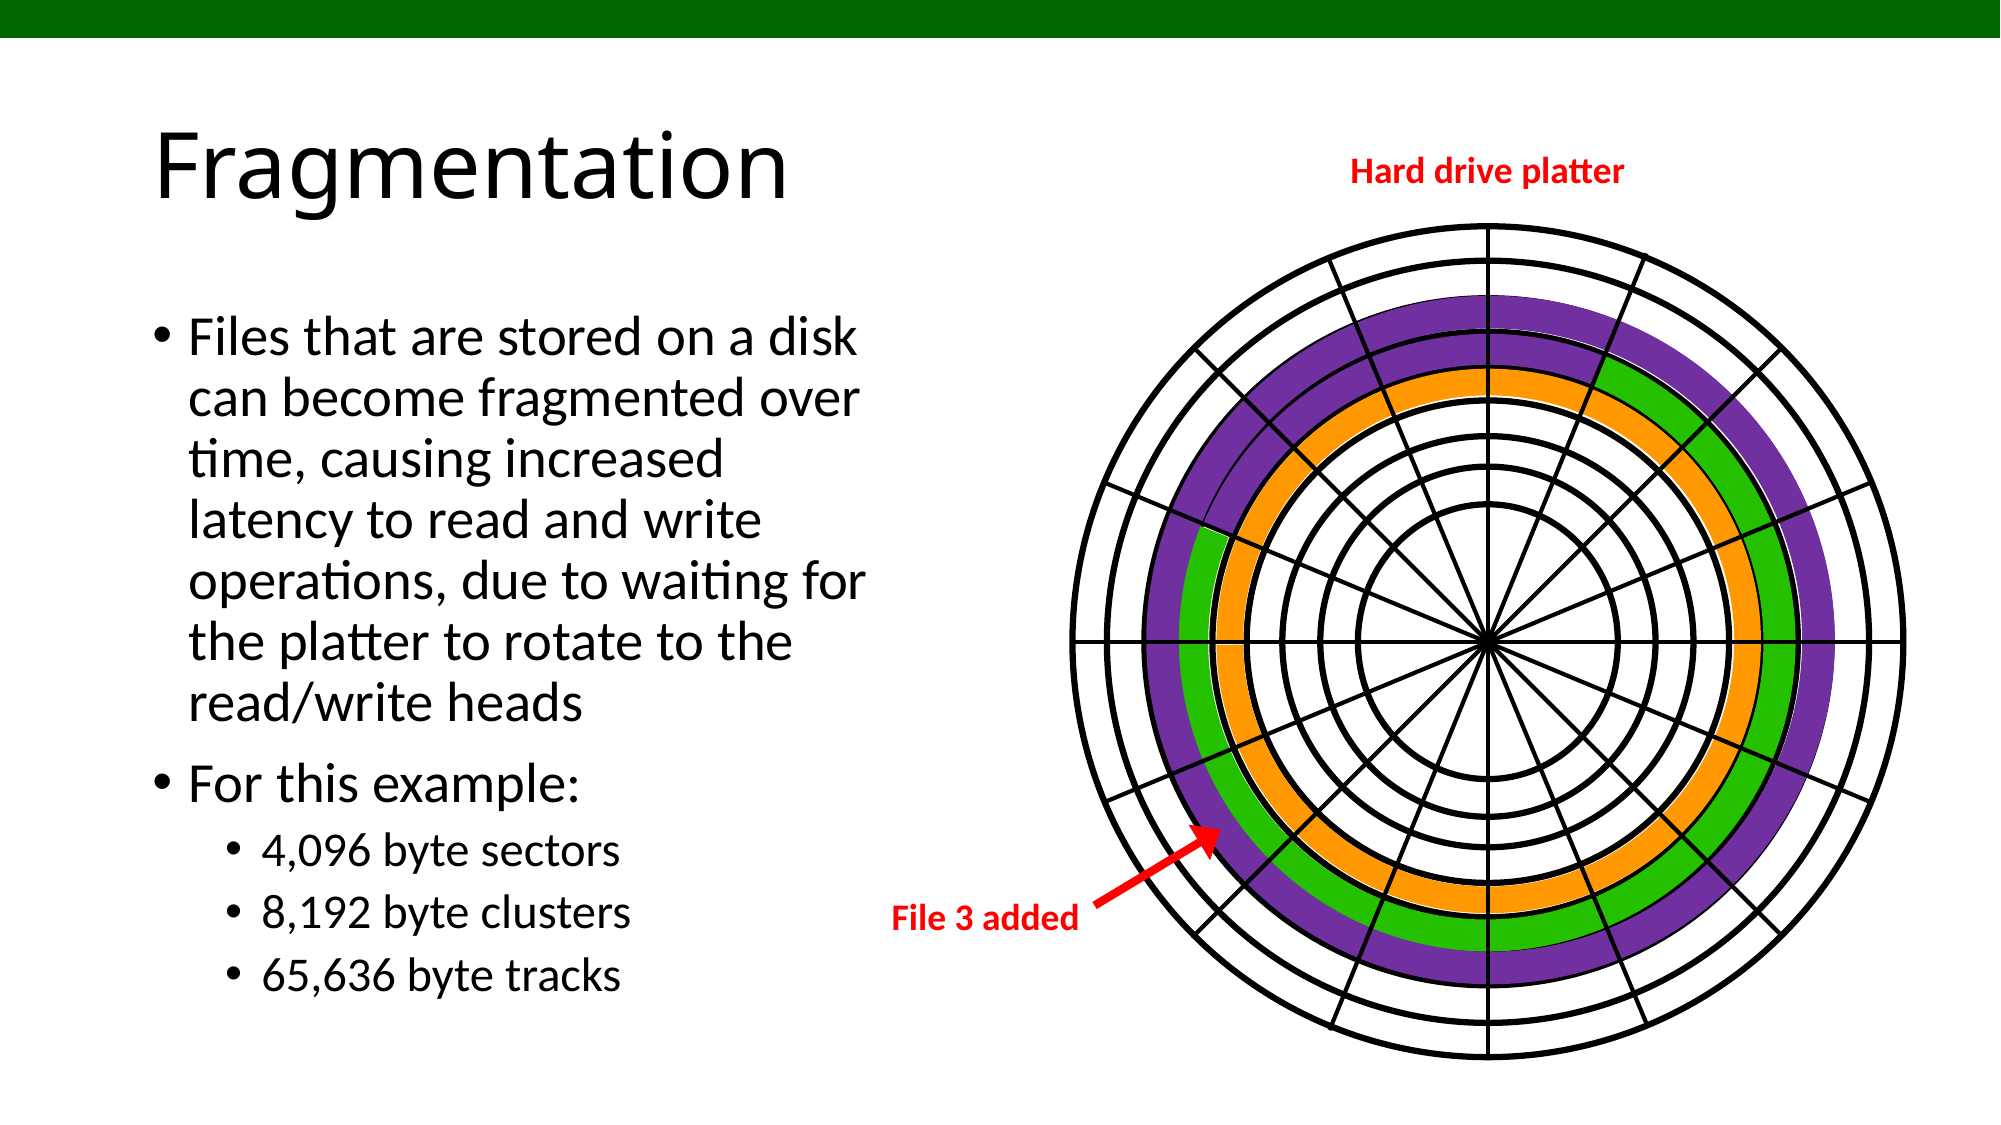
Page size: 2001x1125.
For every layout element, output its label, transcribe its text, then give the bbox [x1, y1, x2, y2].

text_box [1072, 226, 1904, 1058]
text_box File 3 added [829, 885, 1072, 946]
text_box Hard drive platter [1331, 138, 1645, 199]
title Fragmentation [137, 59, 1863, 278]
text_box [1094, 829, 1221, 906]
list Files that are stored on a disk can become fragmented over time, causing increased latency to read and write operations, due to waiting for the platter to rotate to the read/write heads For this example: 4,096 byte sectors 8,192 byte clusters 65,636 byte tracks [137, 299, 905, 1014]
text_box [0, 0, 2000, 39]
